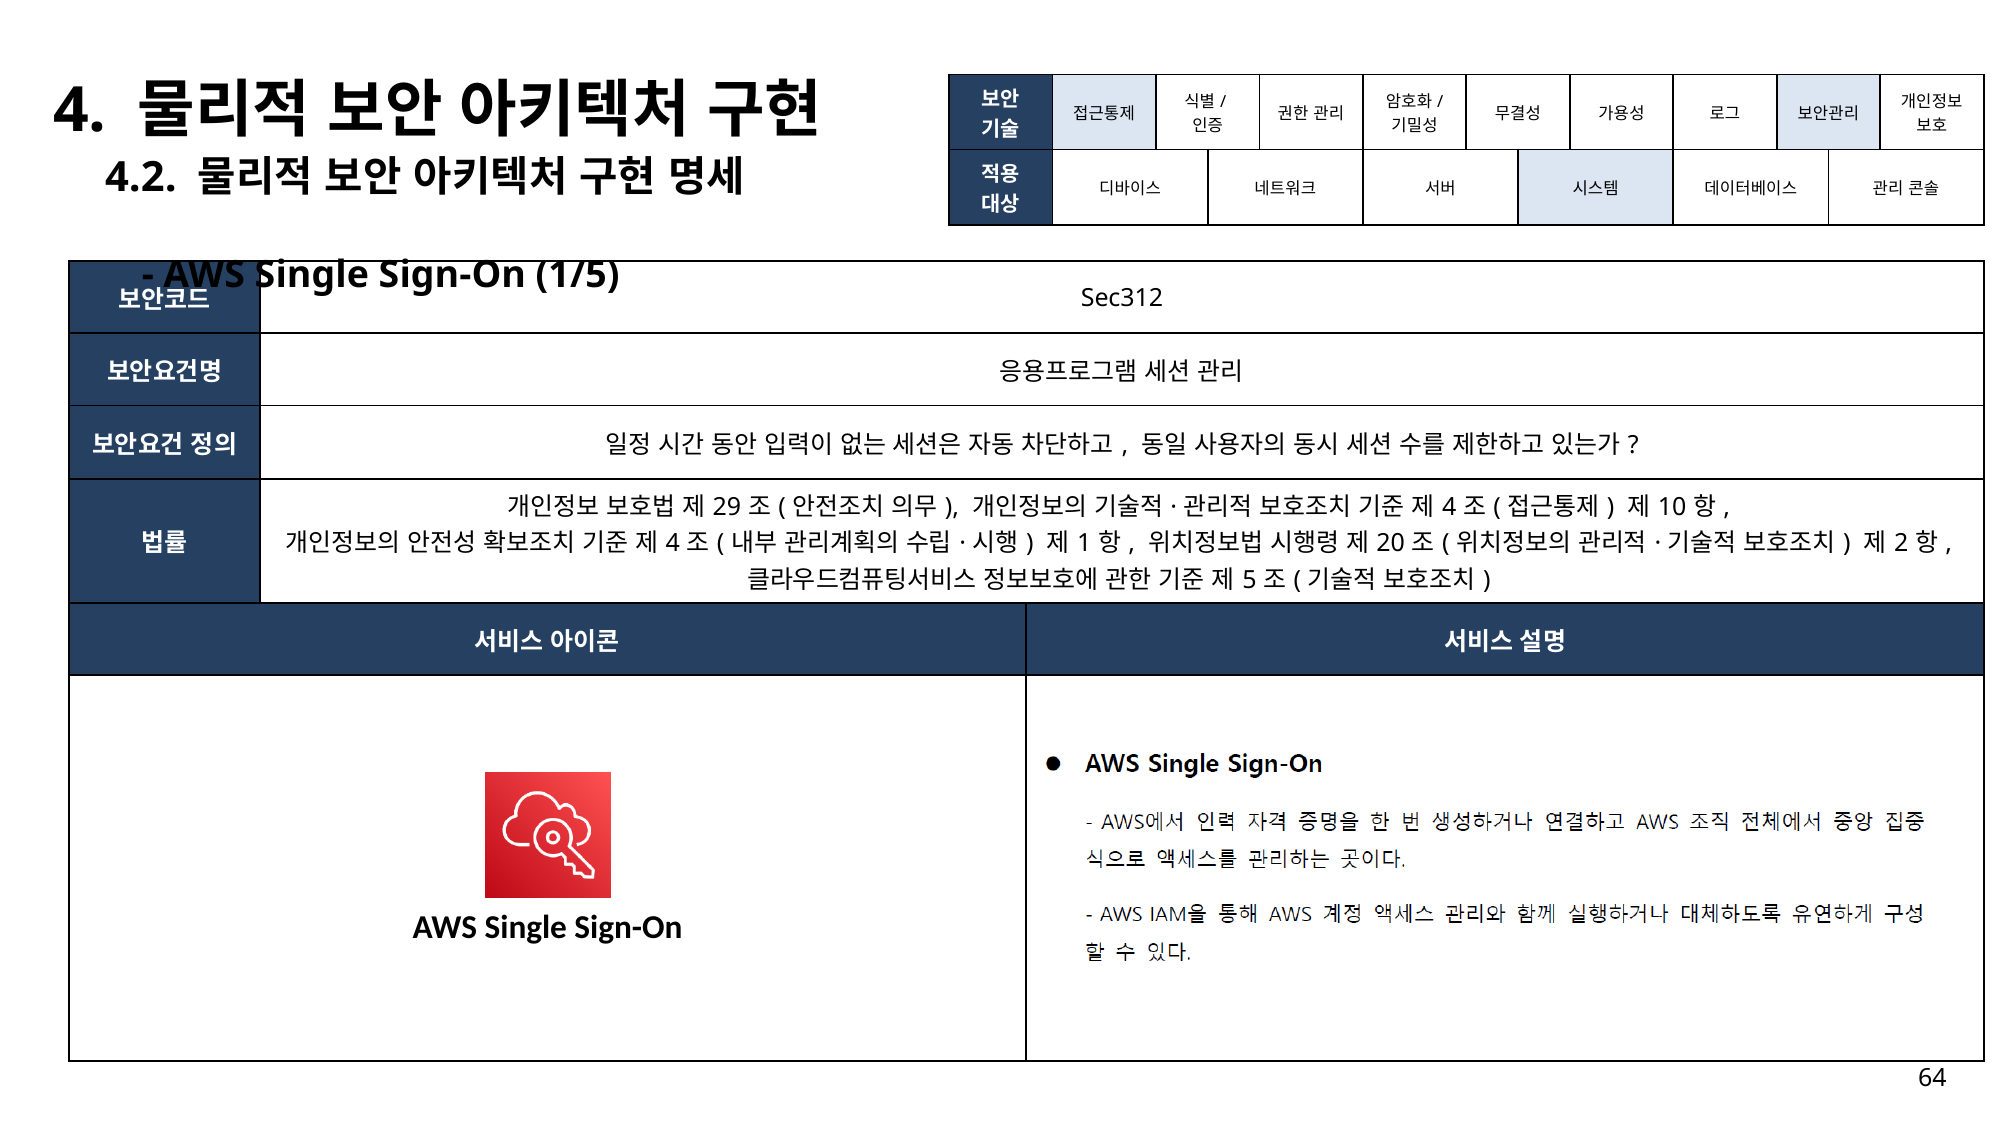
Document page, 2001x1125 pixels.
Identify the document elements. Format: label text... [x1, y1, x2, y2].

table_cell 데이터베이스 [1674, 150, 1828, 224]
table_cell 관리 콘솔 [1829, 150, 1983, 224]
table_cell 보안요건 정의 [70, 406, 259, 478]
picture [1043, 748, 1932, 965]
table_cell [70, 676, 1025, 1060]
table_header 보안코드 [70, 303, 259, 332]
table_cell 일정 시간 동안 입력이 없는 세션은 자동 차단하고, 동일 사용자의 동시 세션 수를 제한하고 있는가? [261, 406, 1983, 478]
table_cell 적용 대상 [950, 150, 1052, 224]
table_cell 서버 [1364, 150, 1517, 224]
text_box AWS Single Sign-On [297, 897, 798, 953]
table_cell 보안요건명 [70, 334, 259, 405]
text_box 4.2. 물리적 보안 아키텍처 구현 명세 - AWS Single Sign-On (1/5) [68, 142, 865, 303]
picture [485, 772, 611, 899]
table_header 로그 [1674, 75, 1776, 149]
table_cell 시스템 [1519, 150, 1672, 224]
table_cell 개인정보 보호법 제29조(안전조치 의무), 개인정보의 기술적·관리적 보호조치 기준 제4조(접근통제) 제10항, 개인정보의 안전성 확보조치 기준 제4조(내부 관리계획의 수립·시행) 제1항, 위치정보법 시행령 제20조(위치정보의 관리적·기술적 보호조치) 제2항, 클라우드컴퓨팅서비스 정보보호에 관한 기준 제5조(기술적 보호조치) [261, 480, 1983, 602]
table_header 보안관리 [1778, 75, 1879, 149]
table_header 개인정보 보호 [1881, 75, 1983, 149]
table_cell 디바이스 [1053, 150, 1207, 224]
table_header 권한 관리 [1260, 75, 1362, 149]
text_box 4. 물리적 보안 아키텍처 구현 [38, 61, 1044, 152]
table_cell 서비스 아이콘 [70, 604, 1025, 674]
table_cell 법률 [70, 480, 259, 602]
table_header 보안 기술 [1044, 75, 1052, 149]
table_cell 네트워크 [1209, 150, 1362, 224]
table_header 무결성 [1467, 75, 1569, 149]
table_cell 서비스 설명 [1027, 604, 1983, 674]
table_header 접근통제 [1053, 75, 1155, 149]
table_header 식별/인증 [1157, 75, 1259, 149]
table_header 암호화/ 기밀성 [1364, 75, 1465, 149]
slide_number 64 [1728, 1053, 1962, 1094]
table_header 가용성 [1571, 75, 1672, 149]
table_header Sec312 [261, 262, 1983, 332]
table_cell [1027, 676, 1983, 1060]
table_cell 응용프로그램 세션 관리 [261, 334, 1983, 405]
